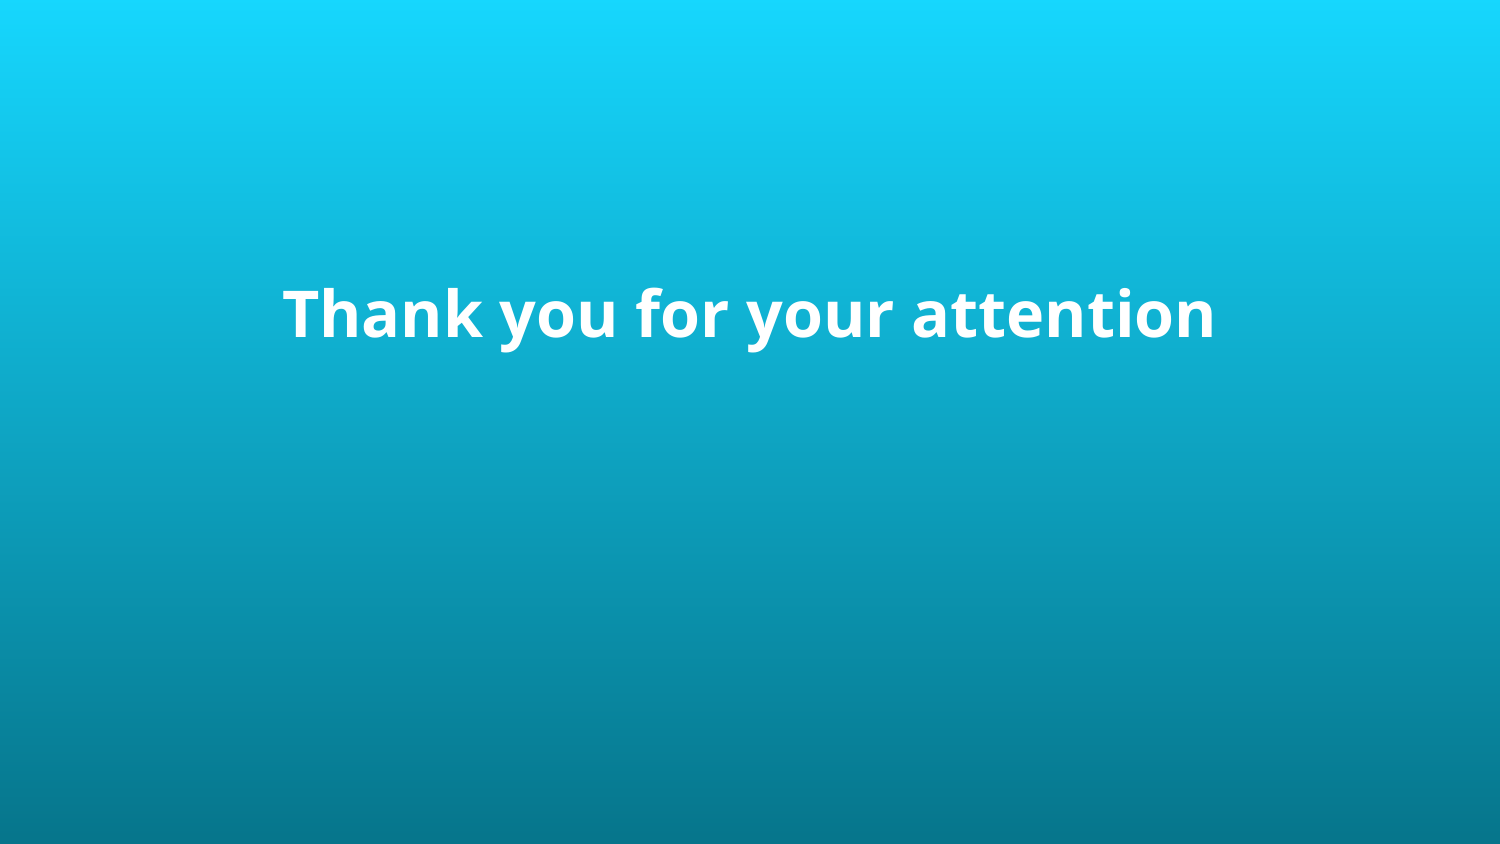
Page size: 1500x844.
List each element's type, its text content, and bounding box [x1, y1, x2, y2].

text_box Thank you for your attention [172, 257, 1328, 395]
